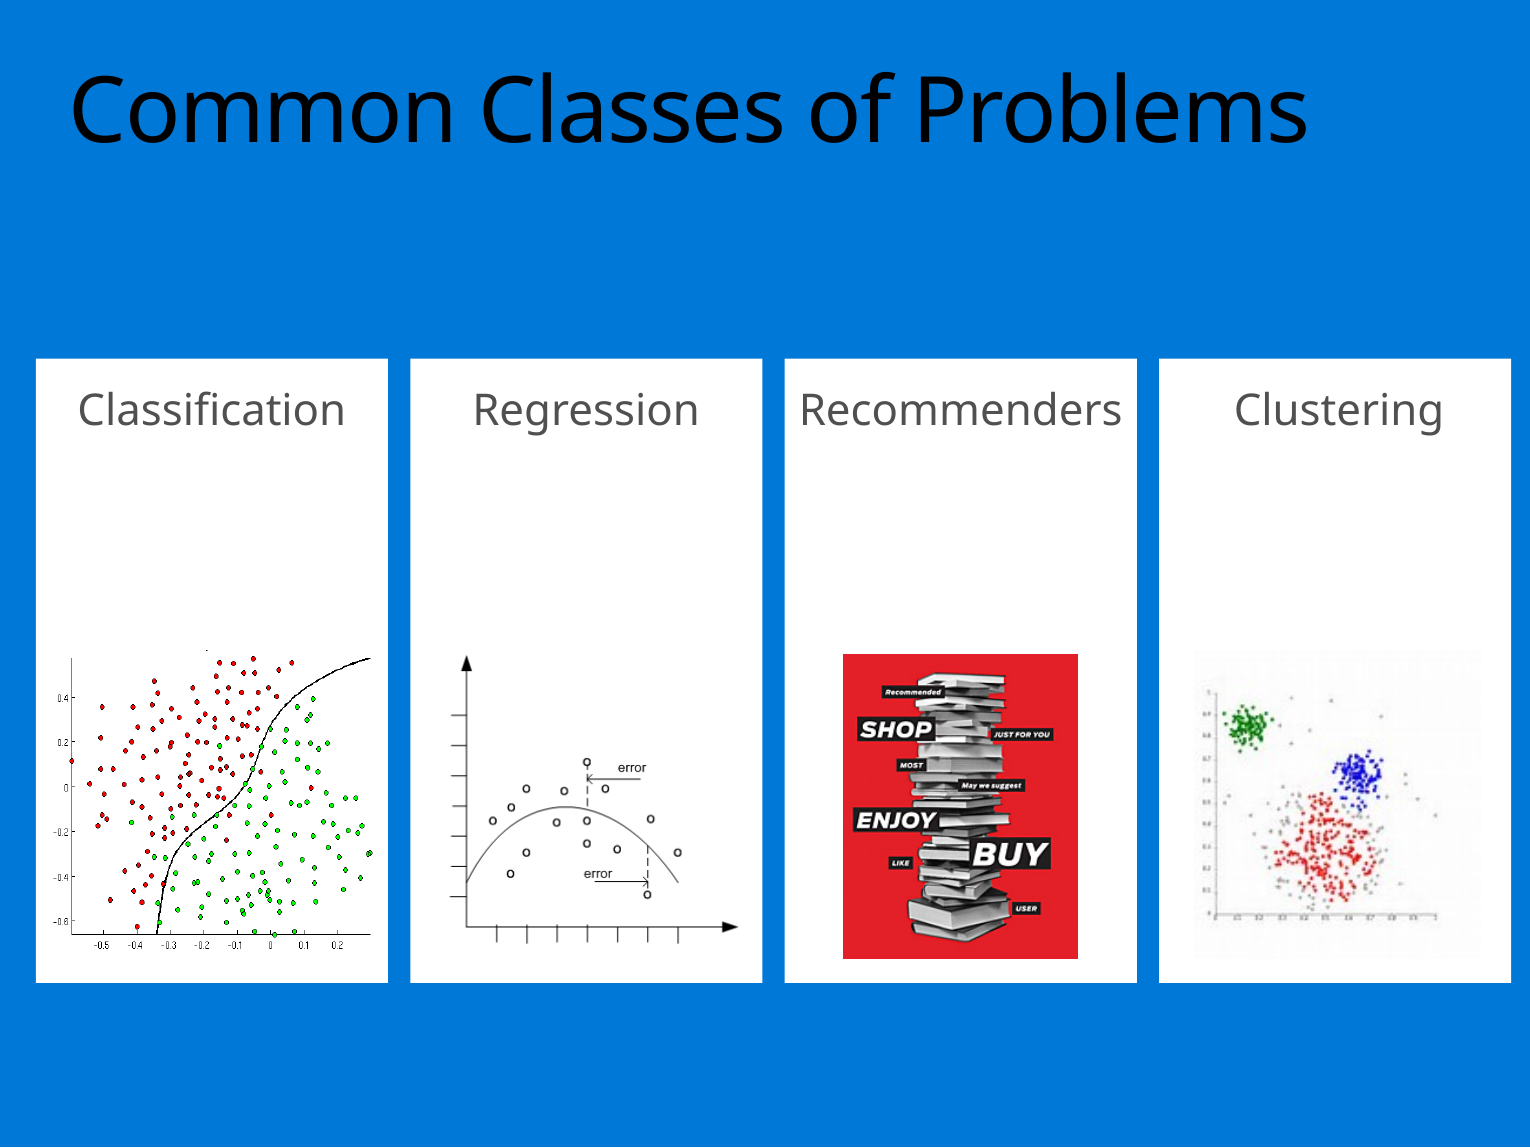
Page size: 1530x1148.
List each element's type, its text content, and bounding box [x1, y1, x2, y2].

text_box Classification [55, 369, 370, 453]
text_box Recommenders [776, 369, 1146, 453]
picture [433, 653, 740, 959]
text_box [1158, 358, 1512, 984]
text_box Clustering [1211, 369, 1468, 453]
text_box [35, 358, 389, 984]
picture [843, 653, 1079, 959]
picture [1194, 650, 1481, 959]
title Common Classes of Problems [45, 48, 1485, 199]
text_box [409, 358, 763, 984]
text_box Regression [449, 369, 723, 453]
text_box [784, 453, 1138, 984]
picture [44, 650, 380, 959]
text_box [784, 358, 1138, 369]
